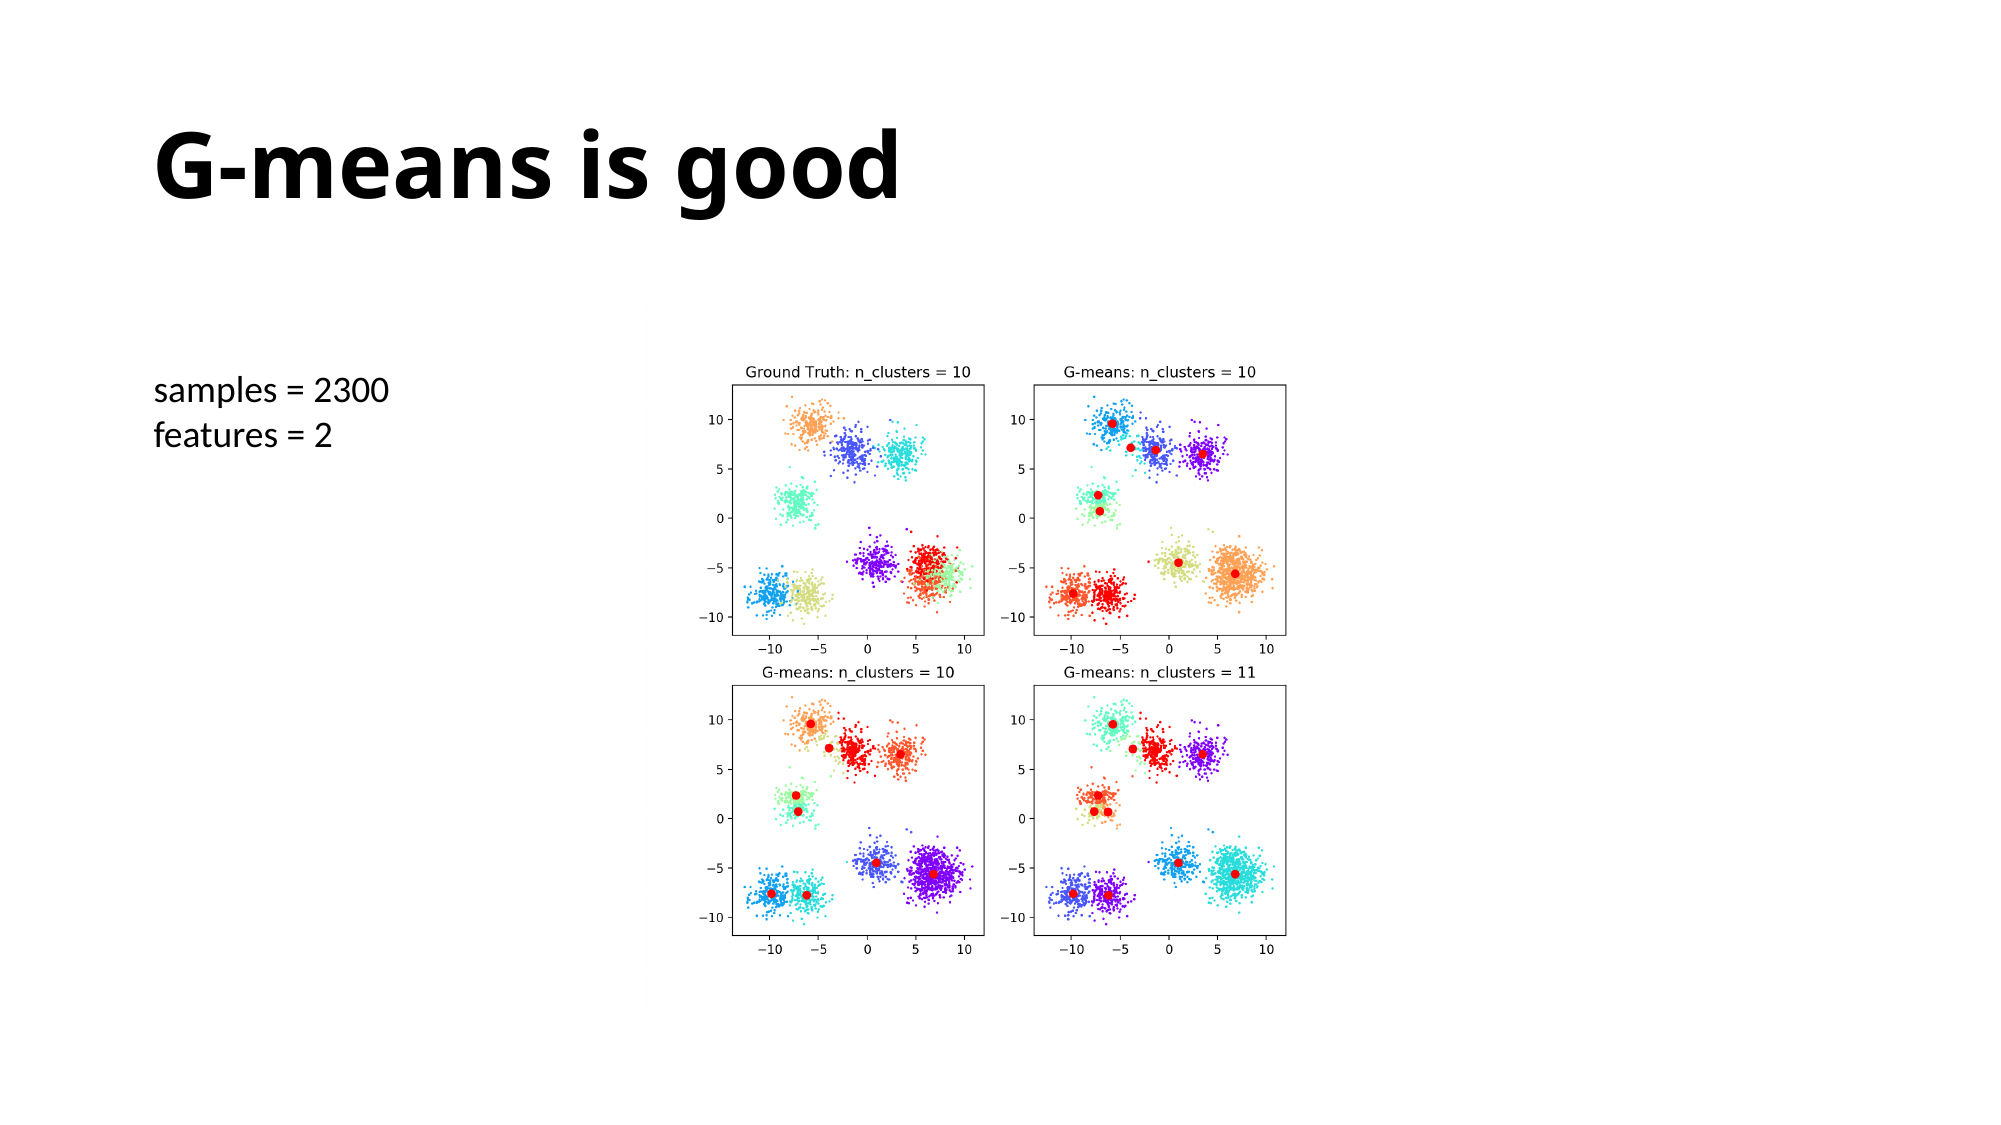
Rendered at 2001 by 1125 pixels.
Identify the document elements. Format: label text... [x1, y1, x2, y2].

title G-means is good [137, 59, 1863, 278]
text_box samples = 2300 features = 2 [138, 357, 405, 463]
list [643, 299, 1357, 1014]
